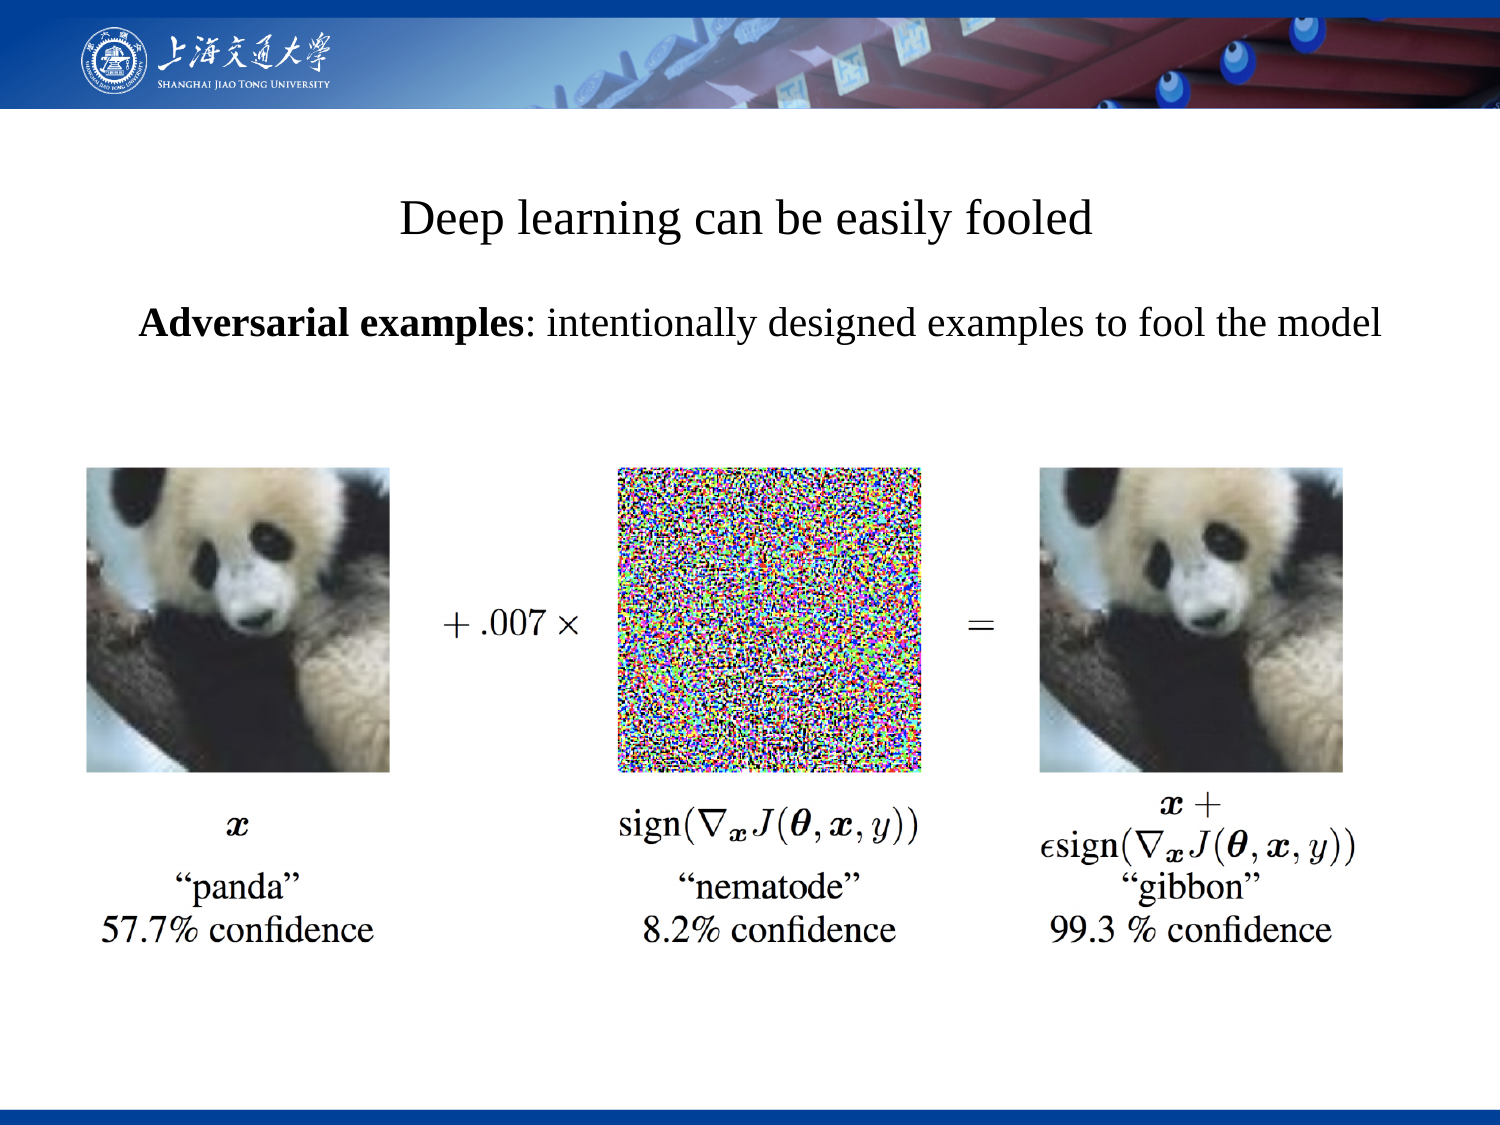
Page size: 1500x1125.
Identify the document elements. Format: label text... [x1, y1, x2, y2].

text_box Deep learning can be easily fooled [384, 177, 1116, 252]
picture [74, 452, 1359, 965]
text_box Adversarial examples: intentionally designed examples to fool the model [123, 287, 1425, 353]
picture [0, 18, 1500, 109]
